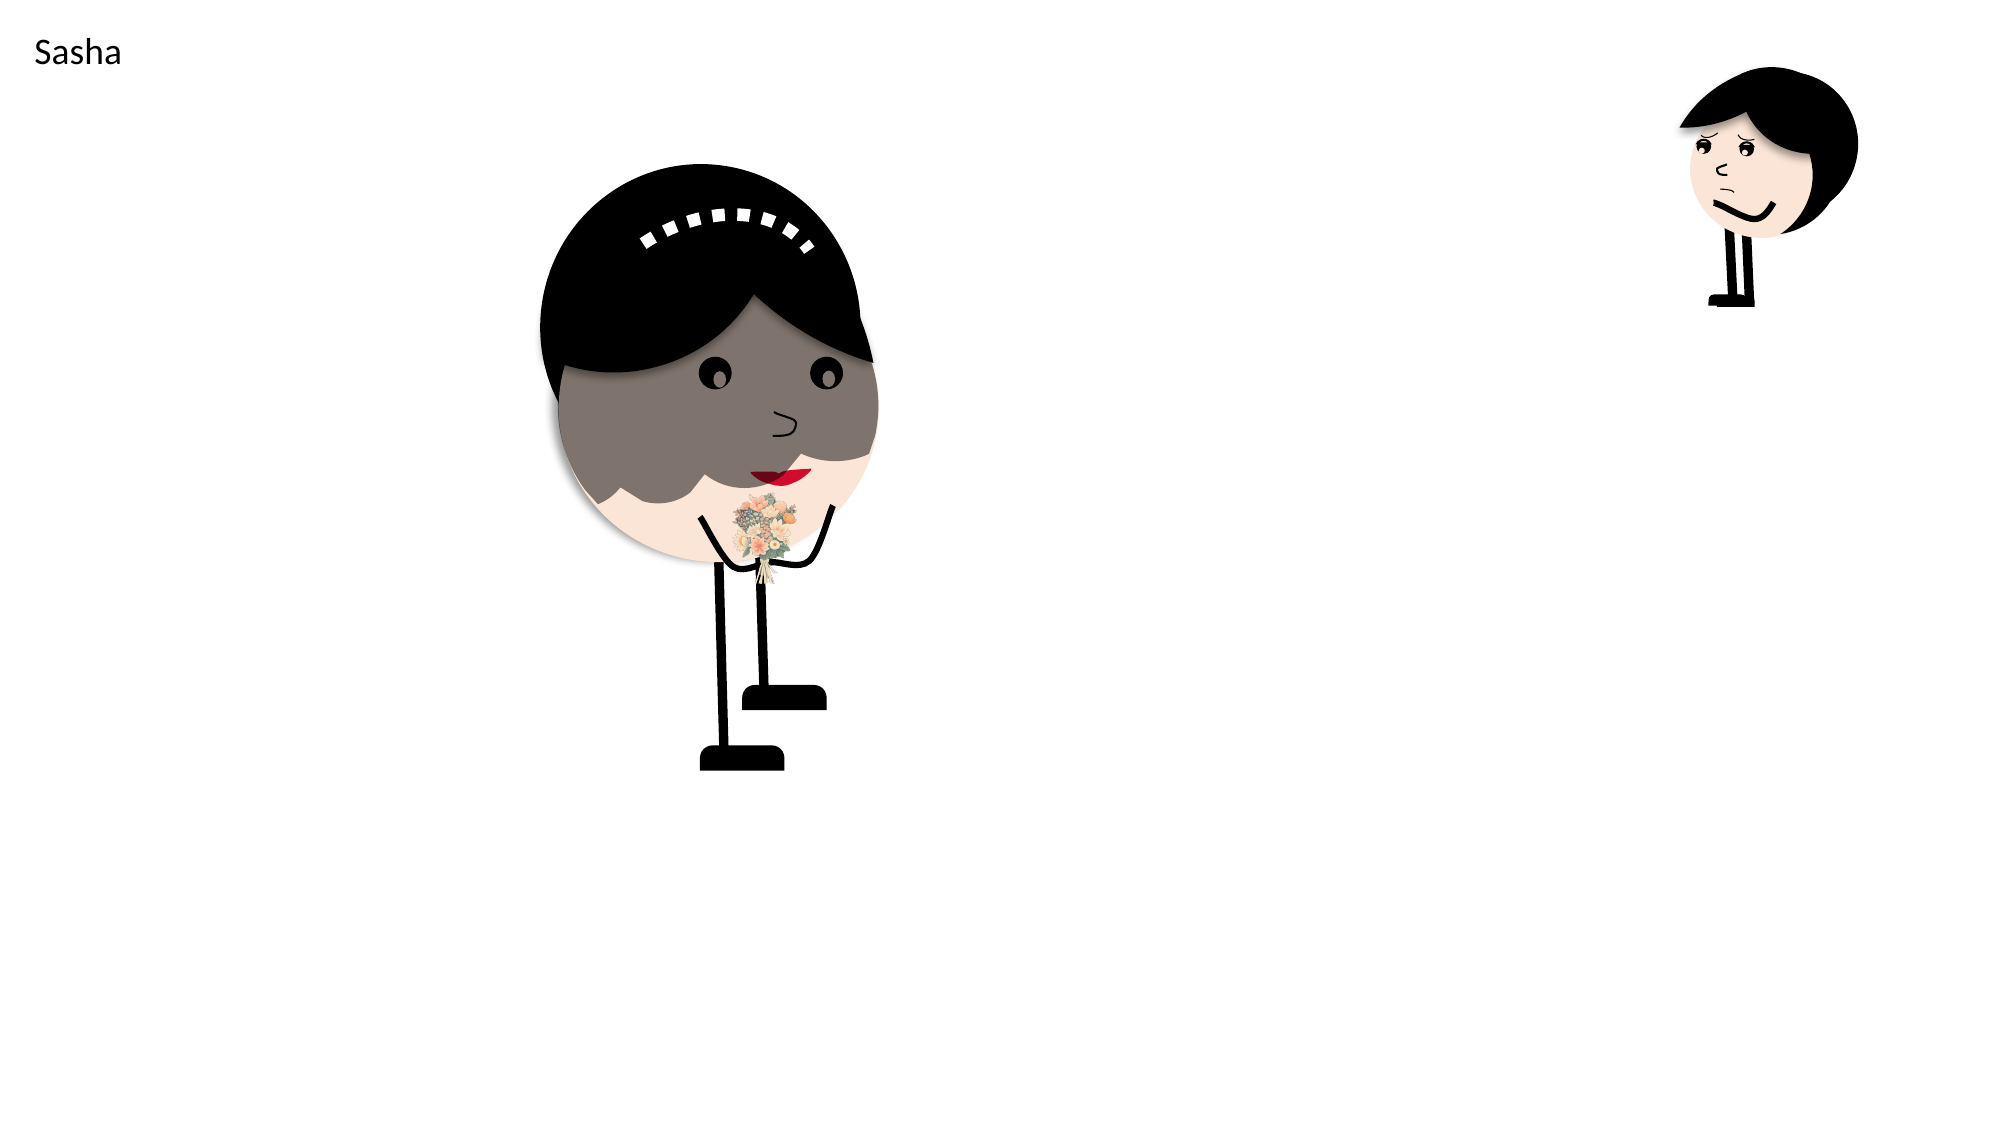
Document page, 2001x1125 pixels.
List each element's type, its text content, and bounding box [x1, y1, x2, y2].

text_box Sasha [19, 19, 172, 80]
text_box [1673, 71, 1860, 307]
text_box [527, 164, 879, 771]
